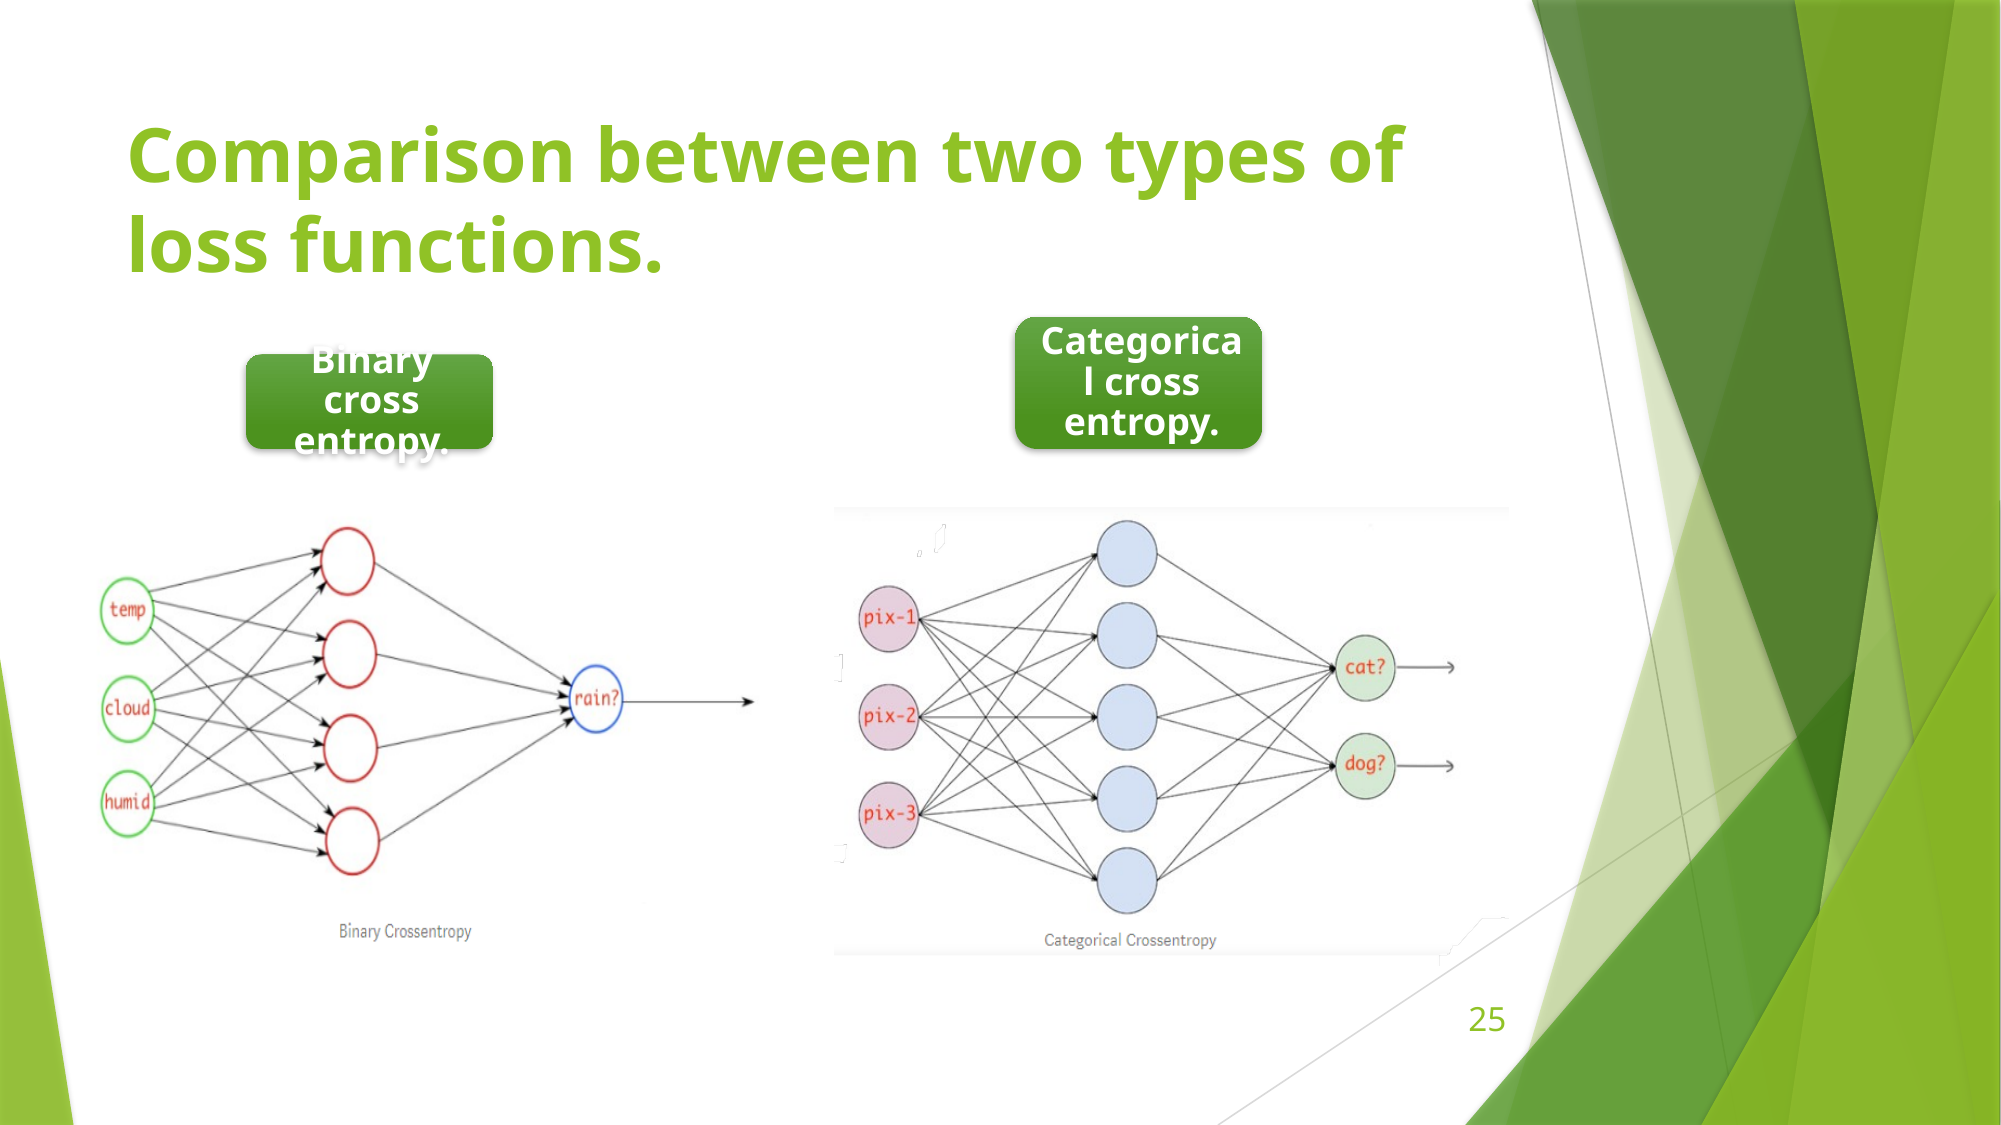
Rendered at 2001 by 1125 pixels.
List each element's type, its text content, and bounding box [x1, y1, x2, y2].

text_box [834, 316, 1522, 450]
title Comparison between two types of loss functions. [111, 99, 1522, 317]
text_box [30, 353, 718, 450]
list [76, 506, 782, 966]
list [834, 506, 1510, 966]
slide_number 25 [1409, 991, 1522, 1051]
